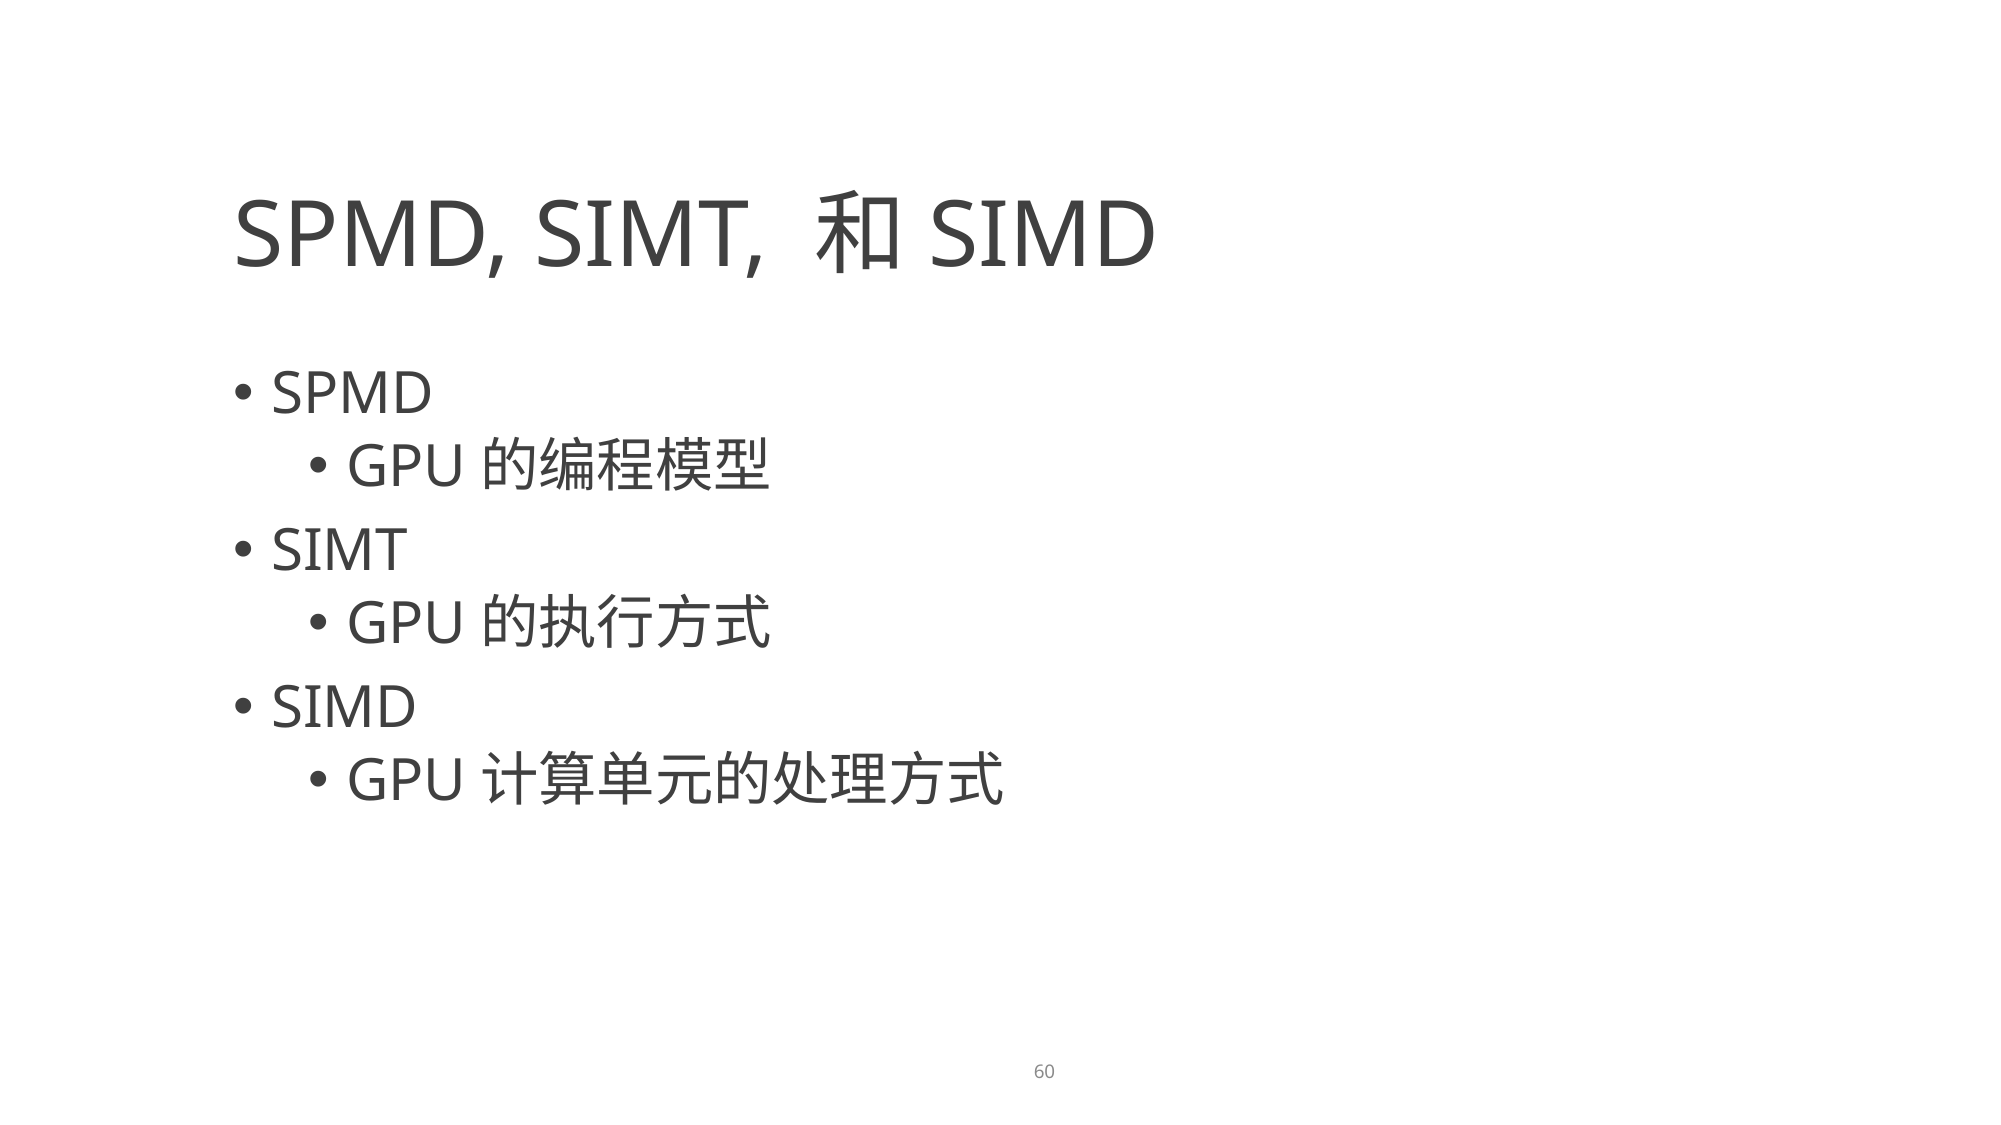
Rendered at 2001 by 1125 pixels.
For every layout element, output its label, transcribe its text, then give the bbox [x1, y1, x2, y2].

list SPMD GPU的编程模型 SIMT GPU的执行方式 SIMD GPU计算单元的处理方式 [218, 355, 1536, 1043]
slide_number 60 [908, 1042, 1071, 1103]
title SPMD, SIMT, 和SIMD [218, 167, 1368, 306]
